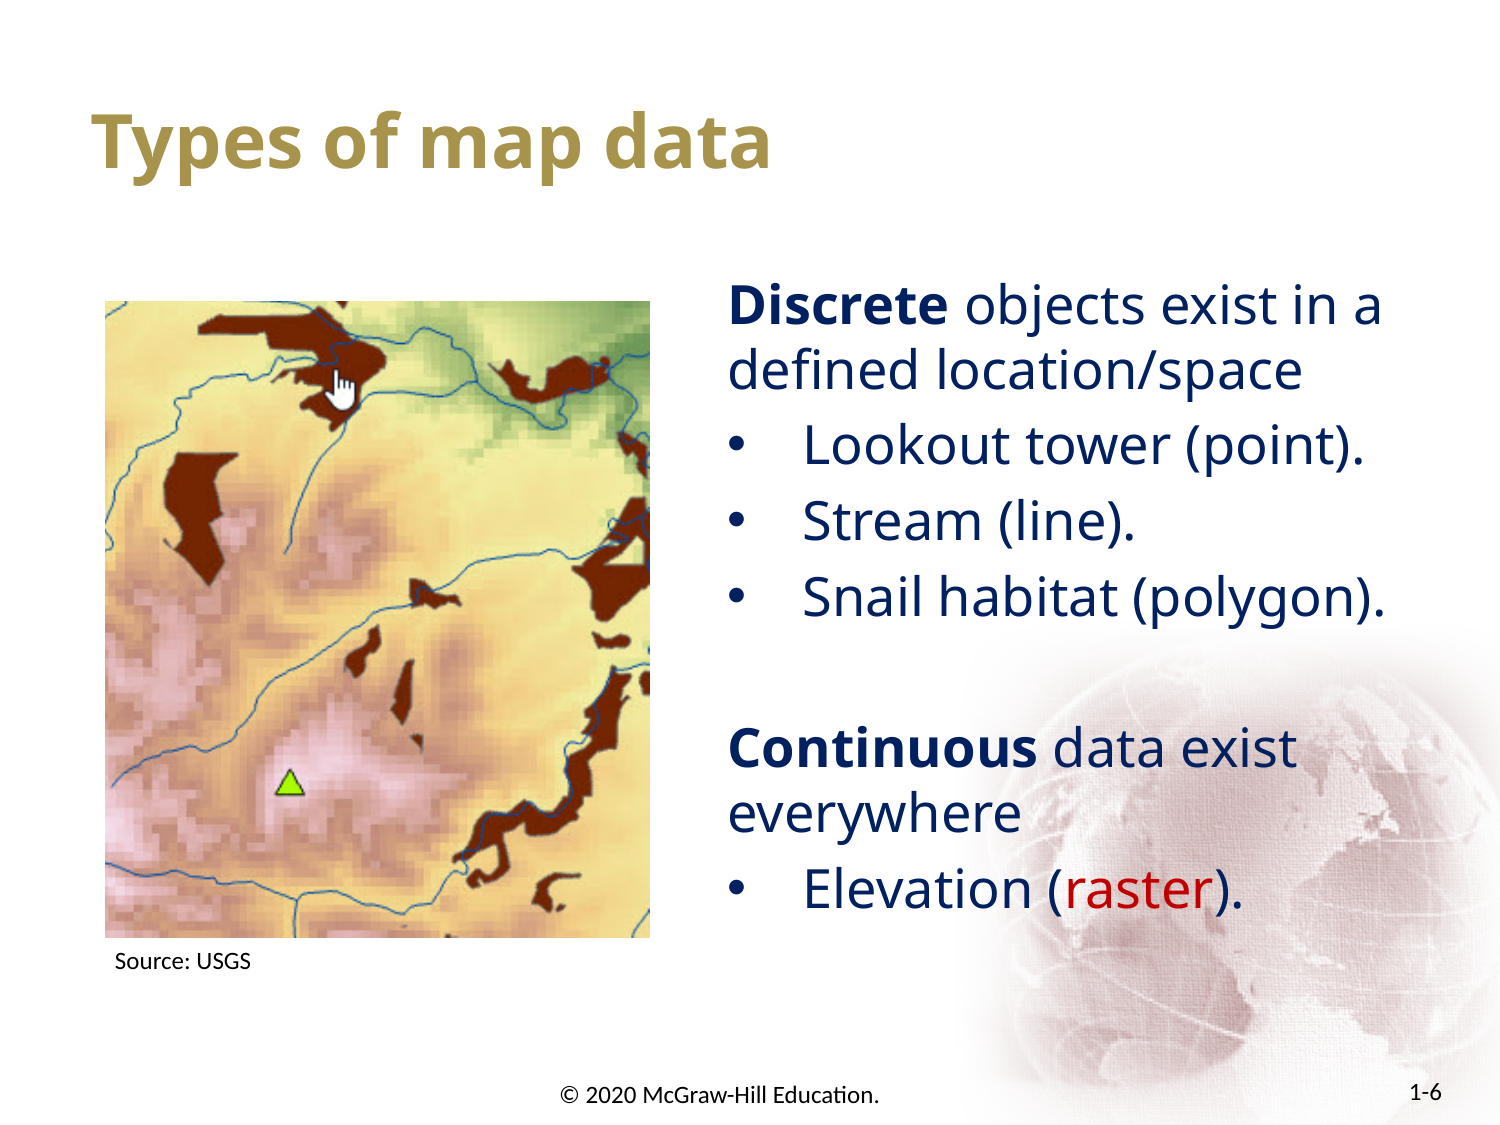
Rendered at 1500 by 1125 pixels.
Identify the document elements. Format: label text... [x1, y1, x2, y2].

list Discrete objects exist in a defined location/space Lookout tower (point). Stream (line). Snail habitat (polygon). Continuous data exist everywhere Elevation (raster). [712, 262, 1425, 1038]
list Source: USGS [99, 940, 288, 988]
picture [104, 301, 651, 938]
title Types of map data [75, 45, 1425, 233]
